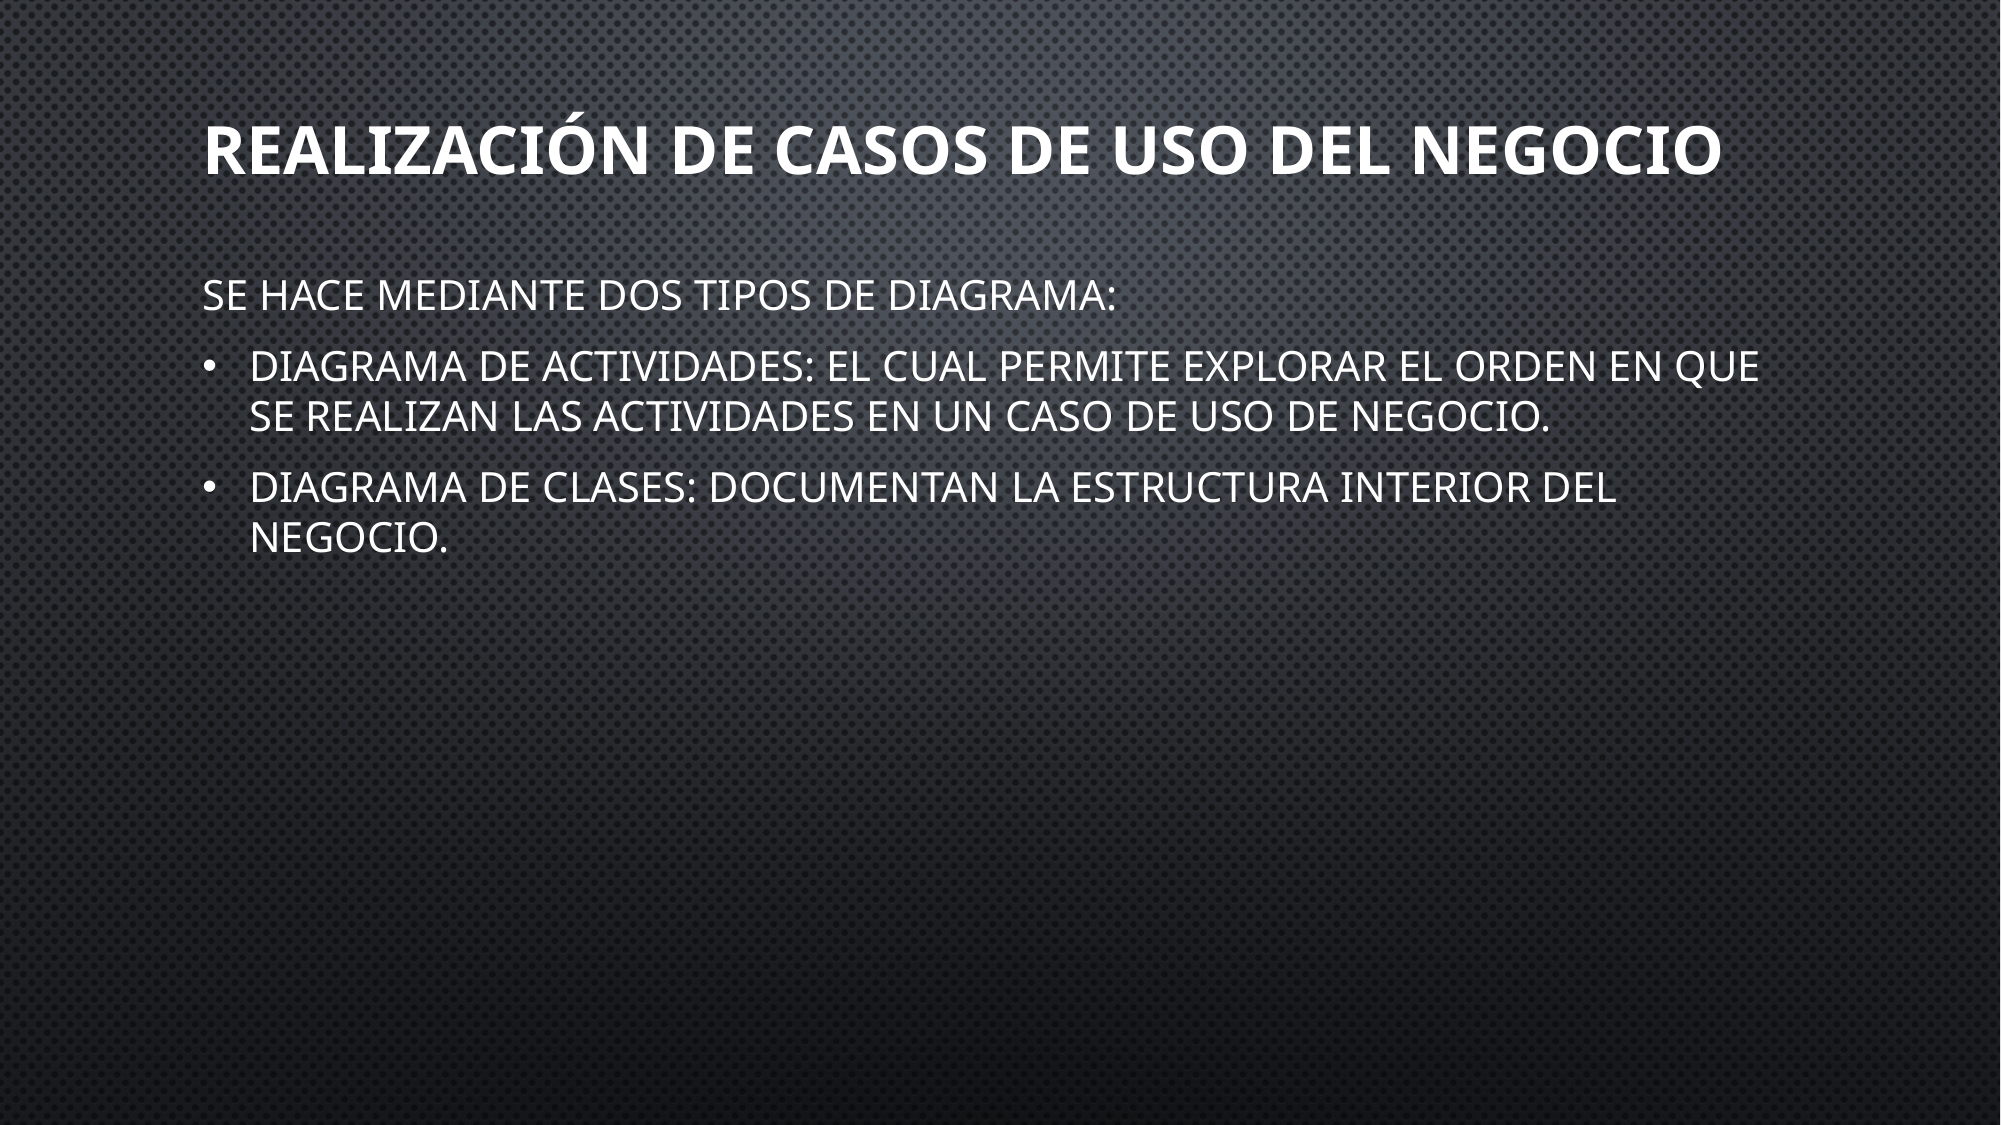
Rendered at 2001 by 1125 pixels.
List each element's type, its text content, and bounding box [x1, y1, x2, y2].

title Realización de casos de uso DEL NEGOCIO [187, 83, 1813, 213]
list Se hace mediante dos tipos de diagrama: Diagrama de actividades: el cual permite explorar el orden en que se realizan las actividades en un caso de uso de negocio. Diagrama de clases: documentan la estructura interior del negocio. [187, 213, 1813, 617]
